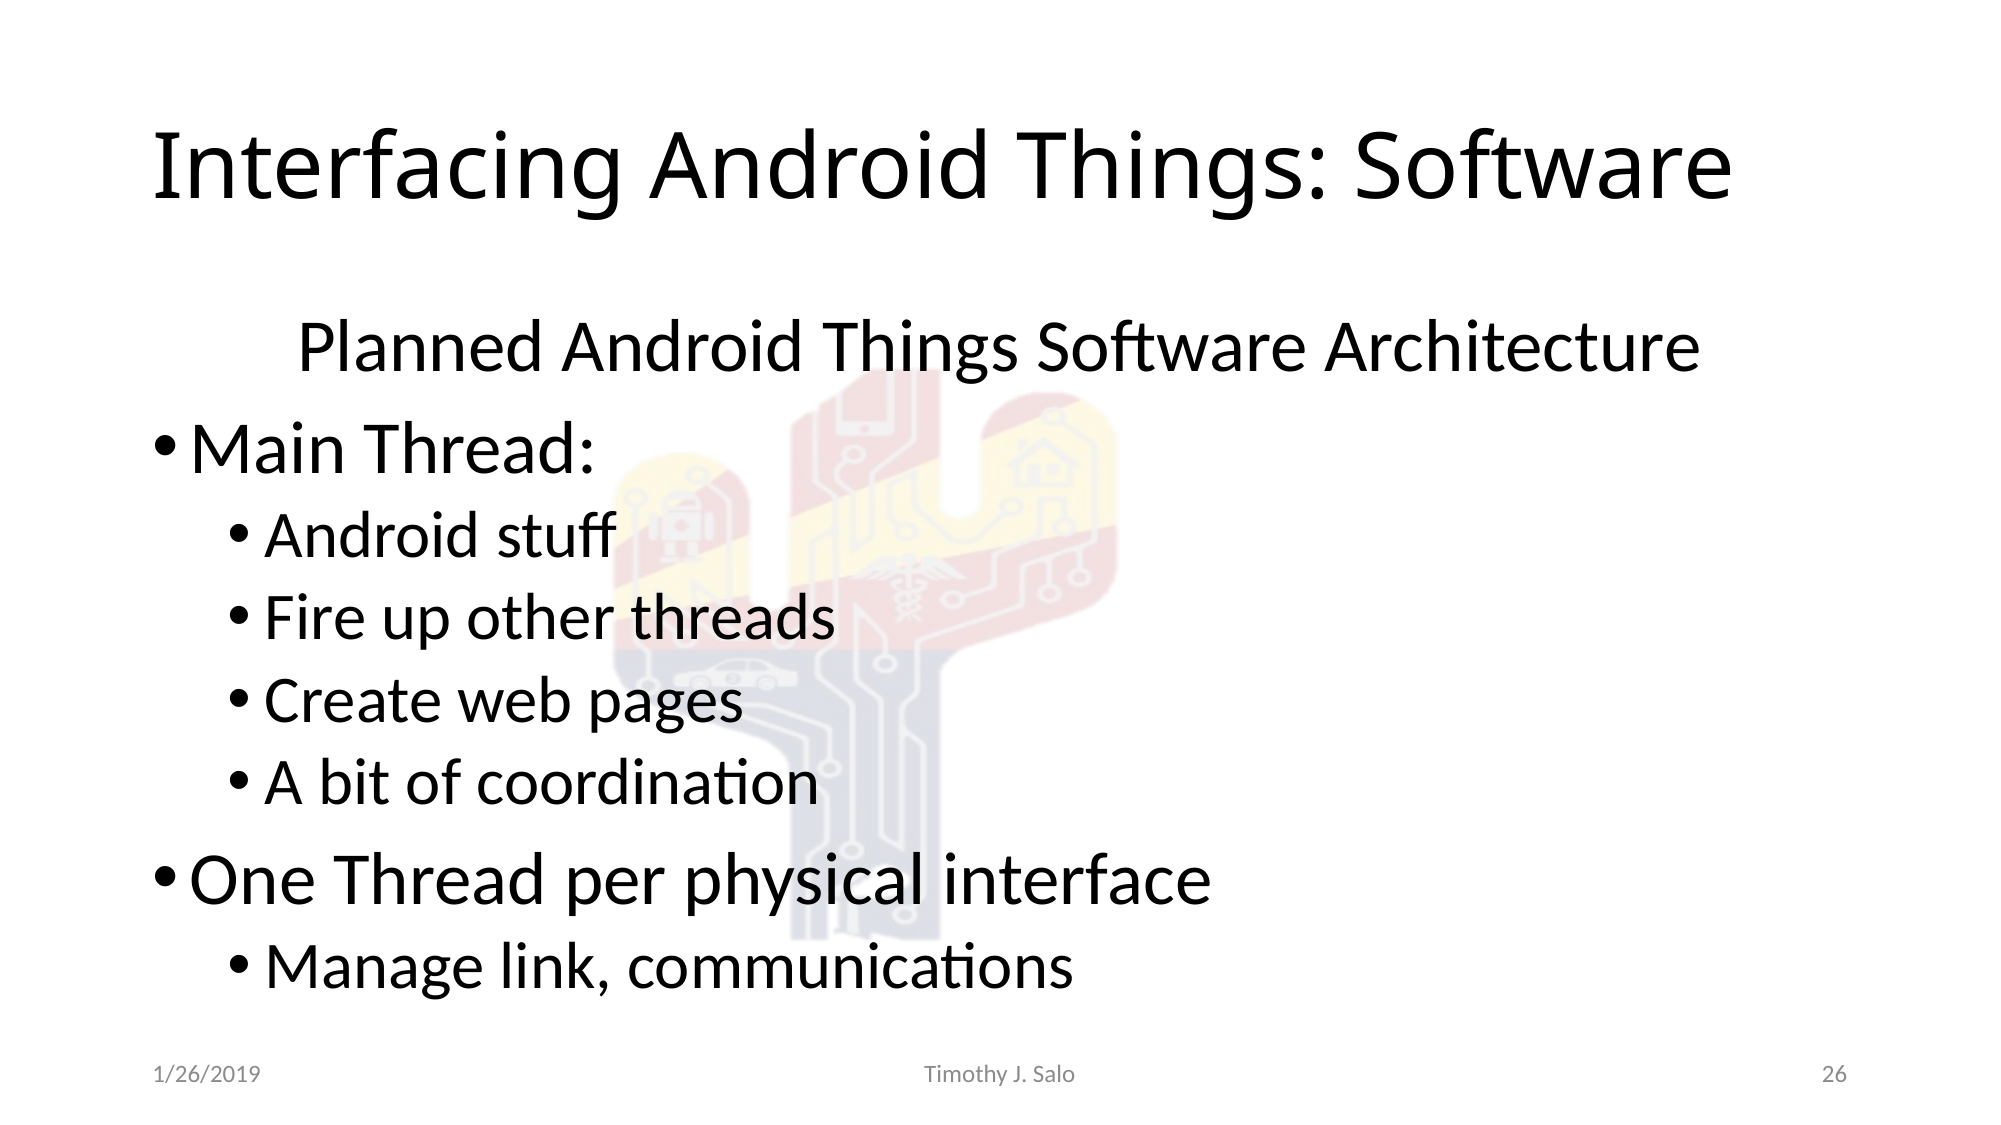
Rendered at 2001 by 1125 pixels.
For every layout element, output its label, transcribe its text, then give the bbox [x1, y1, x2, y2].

footer Timothy J. Salo [662, 1042, 1338, 1103]
slide_number 26 [1412, 1042, 1863, 1103]
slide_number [137, 1042, 588, 1103]
list Planned Android Things Software Architecture Main Thread: Android stuff Fire up other threads Create web pages A bit of coordination One Thread per physical interface Manage link, communications [137, 299, 1863, 1014]
title Interfacing Android Things: Software [137, 59, 1863, 278]
